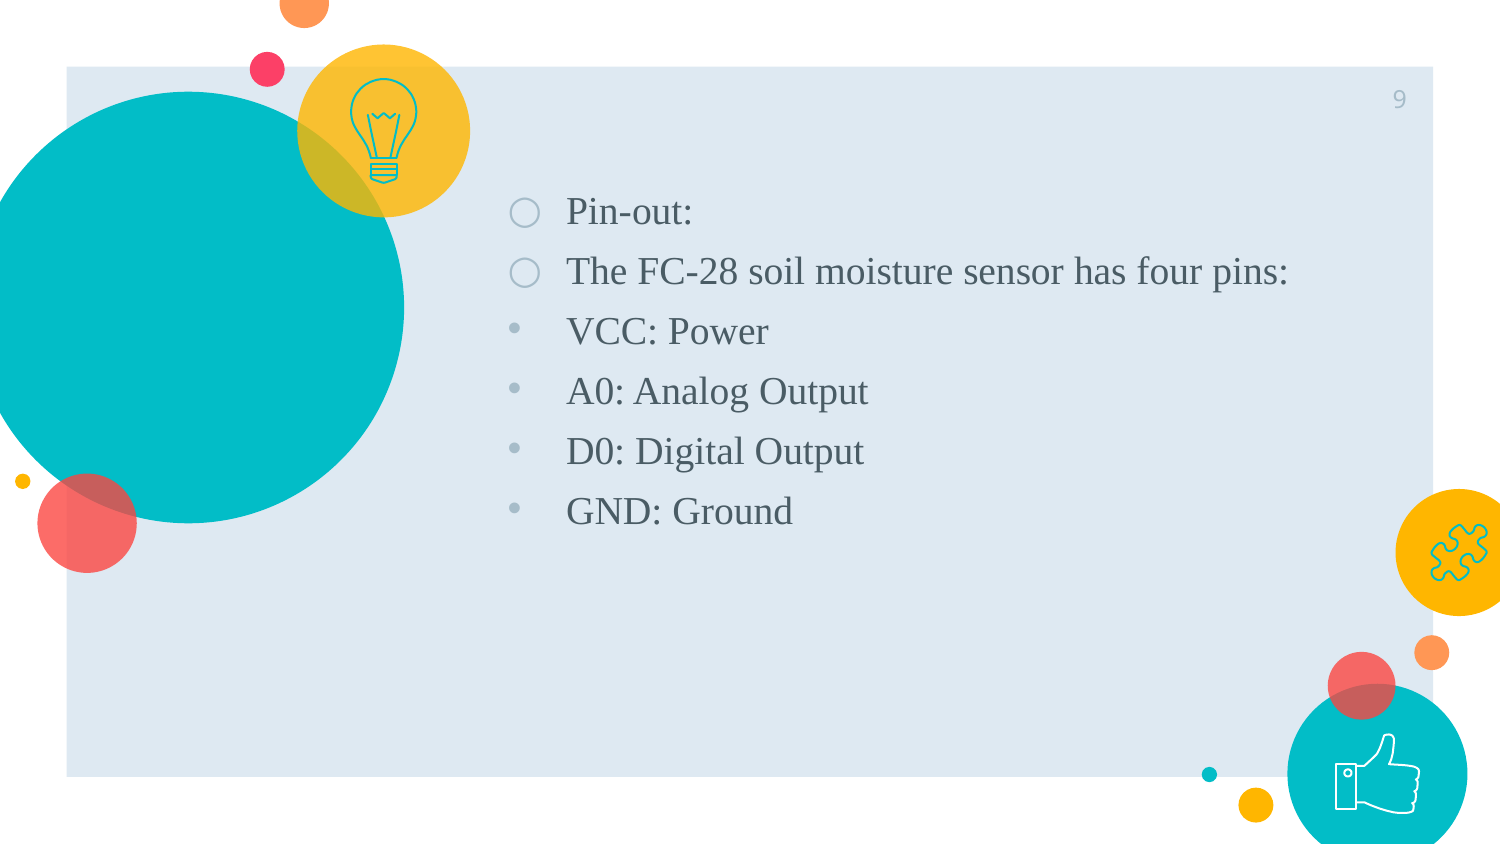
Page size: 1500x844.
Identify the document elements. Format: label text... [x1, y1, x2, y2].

list Pin-out: The FC-28 soil moisture sensor has four pins: VCC: Power A0: Analog Output D0: Digital Output GND: Ground [476, 169, 1345, 706]
slide_number 9 [1331, 68, 1422, 134]
